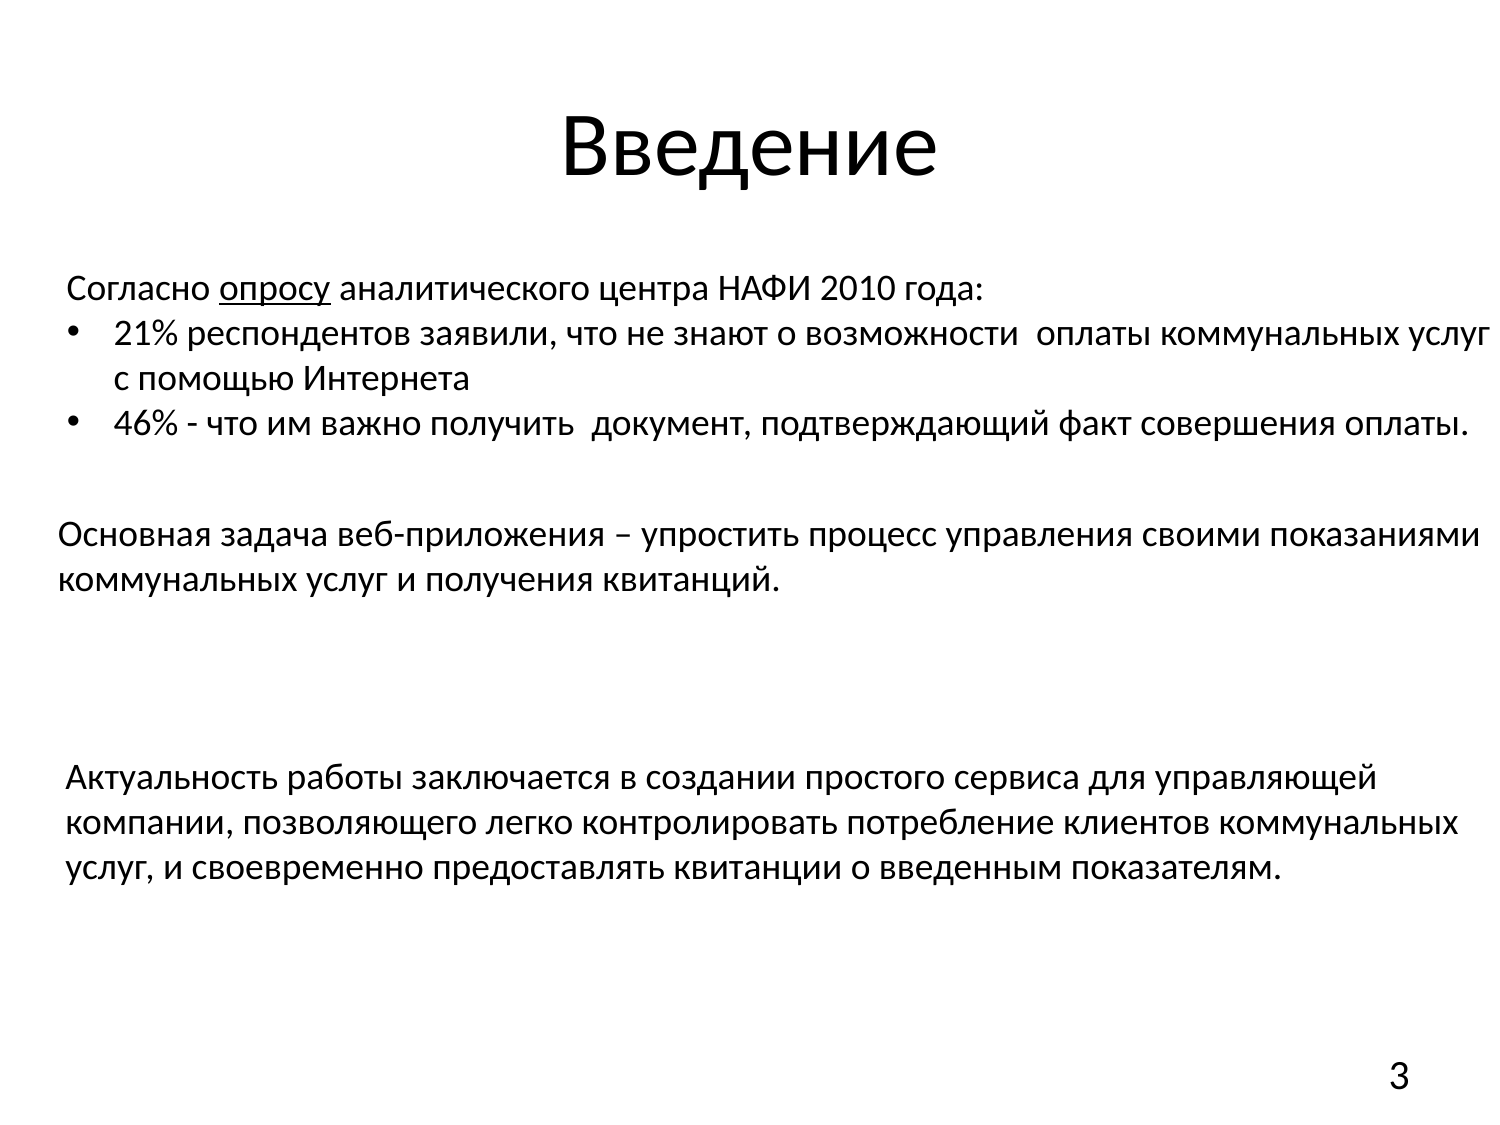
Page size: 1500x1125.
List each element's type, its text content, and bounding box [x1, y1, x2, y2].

text_box 1 [1074, 1042, 1425, 1103]
text_box Согласно опросу аналитического центра НАФИ 2010 года: 21% респондентов заявили, что не знают о возможности оплаты коммунальных услуг с помощью Интернета 46% - что им важно получить документ, подтверждающий факт совершения оплаты. [51, 255, 1500, 496]
text_box Основная задача веб-приложения – упростить процесс управления своими показаниями коммунальных услуг и получения квитанций. [43, 501, 1500, 607]
text_box Введение [75, 45, 1425, 233]
text_box Актуальность работы заключается в создании простого сервиса для управляющей компании, позволяющего легко контролировать потребление клиентов коммунальных услуг, и своевременно предоставлять квитанции о введенным показателям. [50, 744, 1484, 895]
